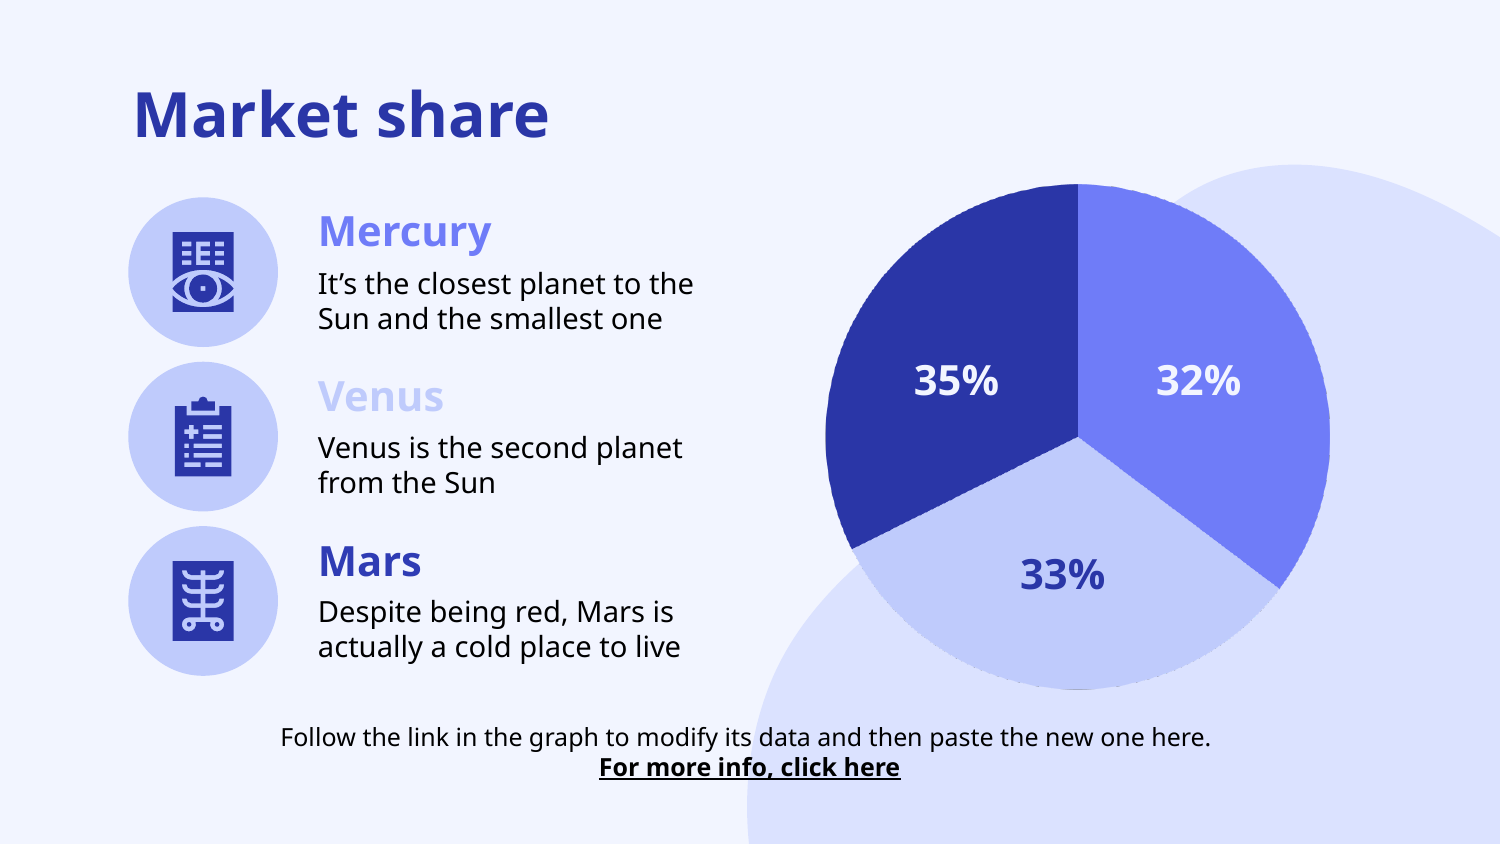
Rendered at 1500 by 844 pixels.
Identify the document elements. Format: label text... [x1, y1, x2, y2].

text_box Venus [302, 369, 734, 423]
text_box Follow the link in the graph to modify its data and then paste the new one here. For more info, click here [117, 721, 1383, 756]
text_box Mars [302, 534, 734, 588]
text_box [172, 231, 234, 313]
text_box [128, 526, 278, 676]
text_box Despite being red, Mars is actually a cold place to live [302, 593, 734, 668]
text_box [174, 396, 232, 477]
text_box [128, 197, 278, 348]
text_box Mercury [302, 204, 734, 259]
text_box It’s the closest planet to the Sun and the smallest one [302, 265, 734, 340]
text_box Venus is the second planet from the Sun [302, 429, 734, 504]
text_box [172, 560, 234, 642]
text_box [128, 361, 278, 512]
picture [791, 156, 1364, 717]
title Market share [117, 75, 1383, 170]
